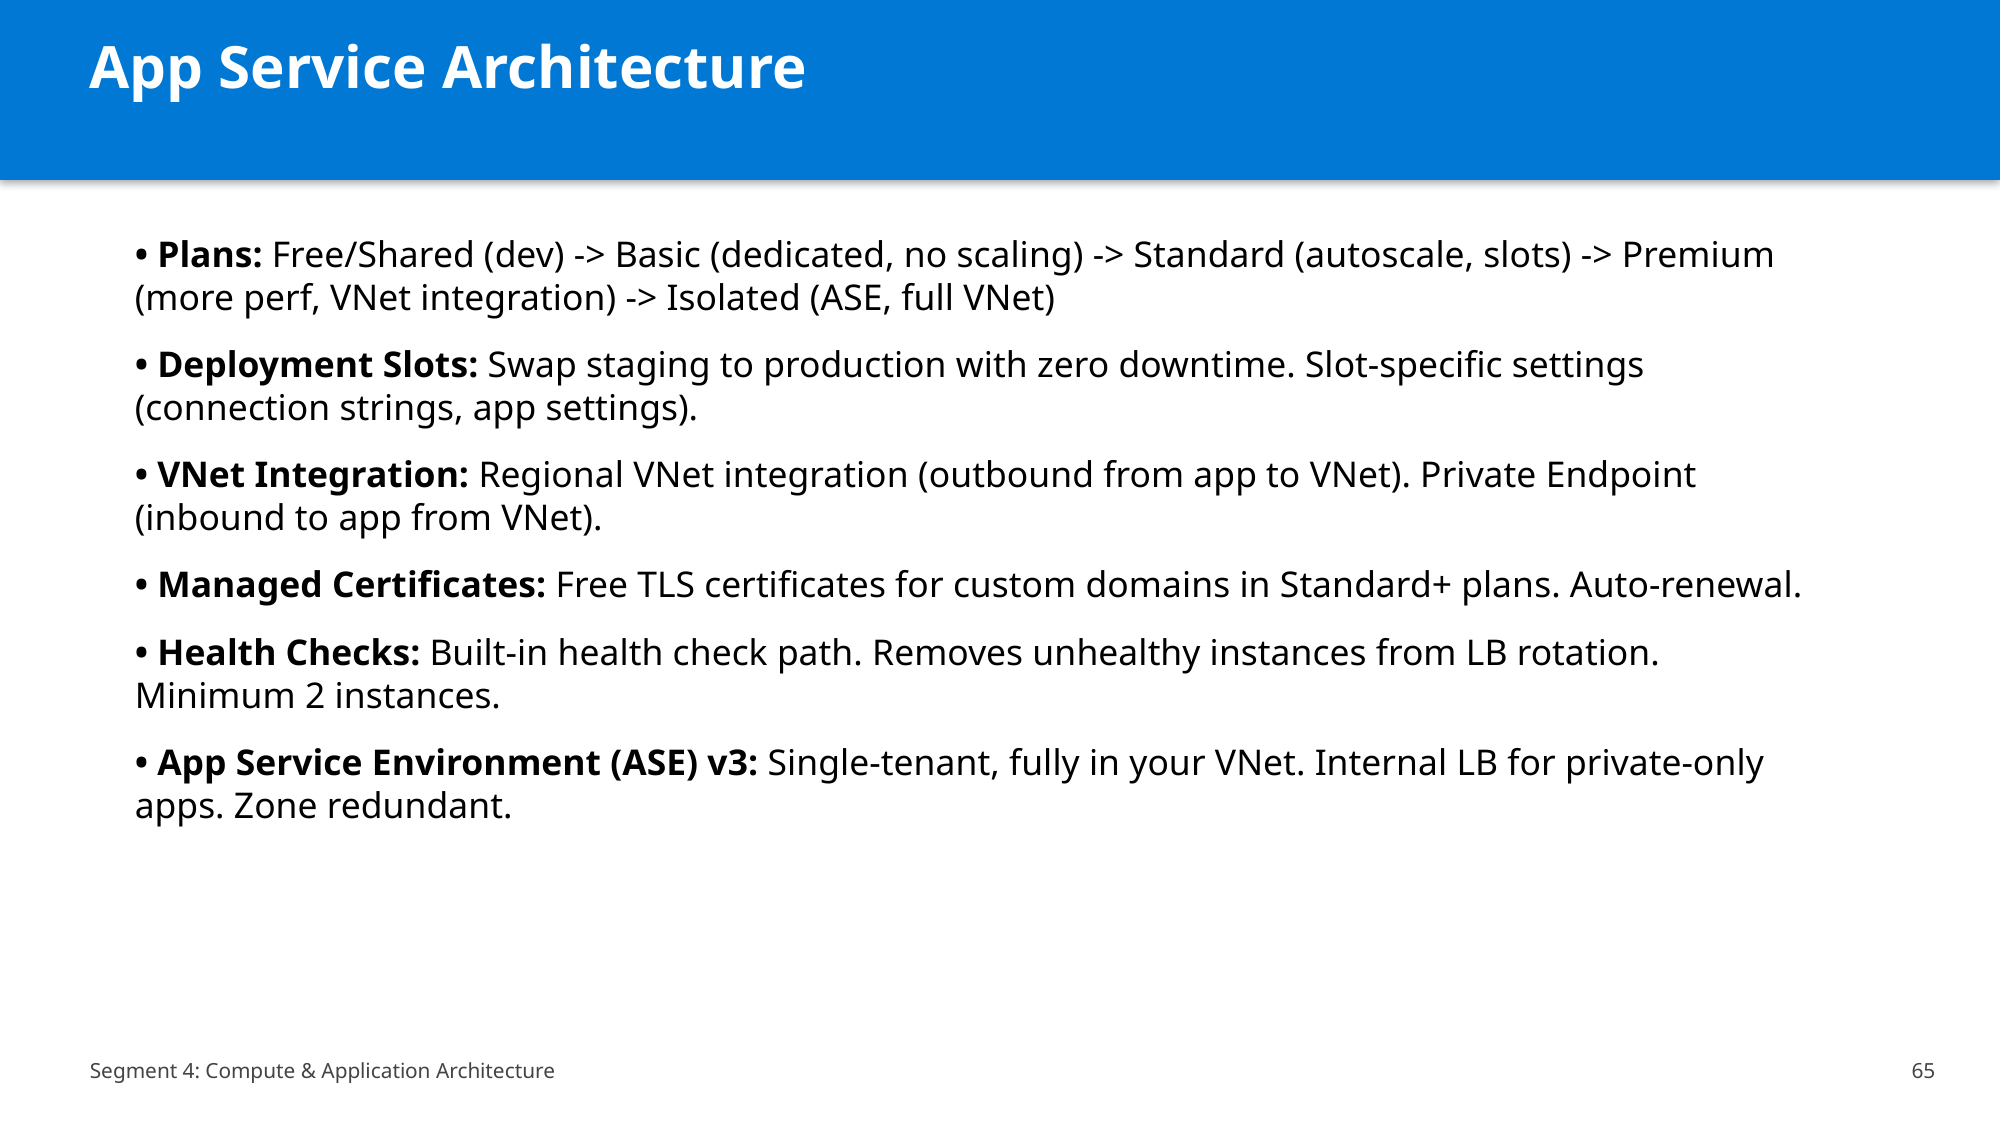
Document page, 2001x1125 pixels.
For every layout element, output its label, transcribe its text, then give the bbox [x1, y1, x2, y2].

text_box 65 [1799, 1050, 1950, 1090]
text_box [0, 0, 2000, 181]
text_box App Service Architecture [74, 22, 1875, 108]
text_box • Plans: Free/Shared (dev) -> Basic (dedicated, no scaling) -> Standard (autoscale, slots) -> Premium (more perf, VNet integration) -> Isolated (ASE, full VNet) • Deployment Slots: Swap staging to production with zero downtime. Slot-specific settings (connection strings, app settings). • VNet Integration: Regional VNet integration (outbound from app to VNet). Private Endpoint (inbound to app from VNet). • Managed Certificates: Free TLS certificates for custom domains in Standard+ plans. Auto-renewal. • Health Checks: Built-in health check path. Removes unhealthy instances from LB rotation. Minimum 2 instances. • App Service Environment (ASE) v3: Single-tenant, fully in your VNet. Internal LB for private-only apps. Zone redundant. [119, 224, 1845, 833]
text_box Segment 4: Compute & Application Architecture [74, 1050, 975, 1090]
